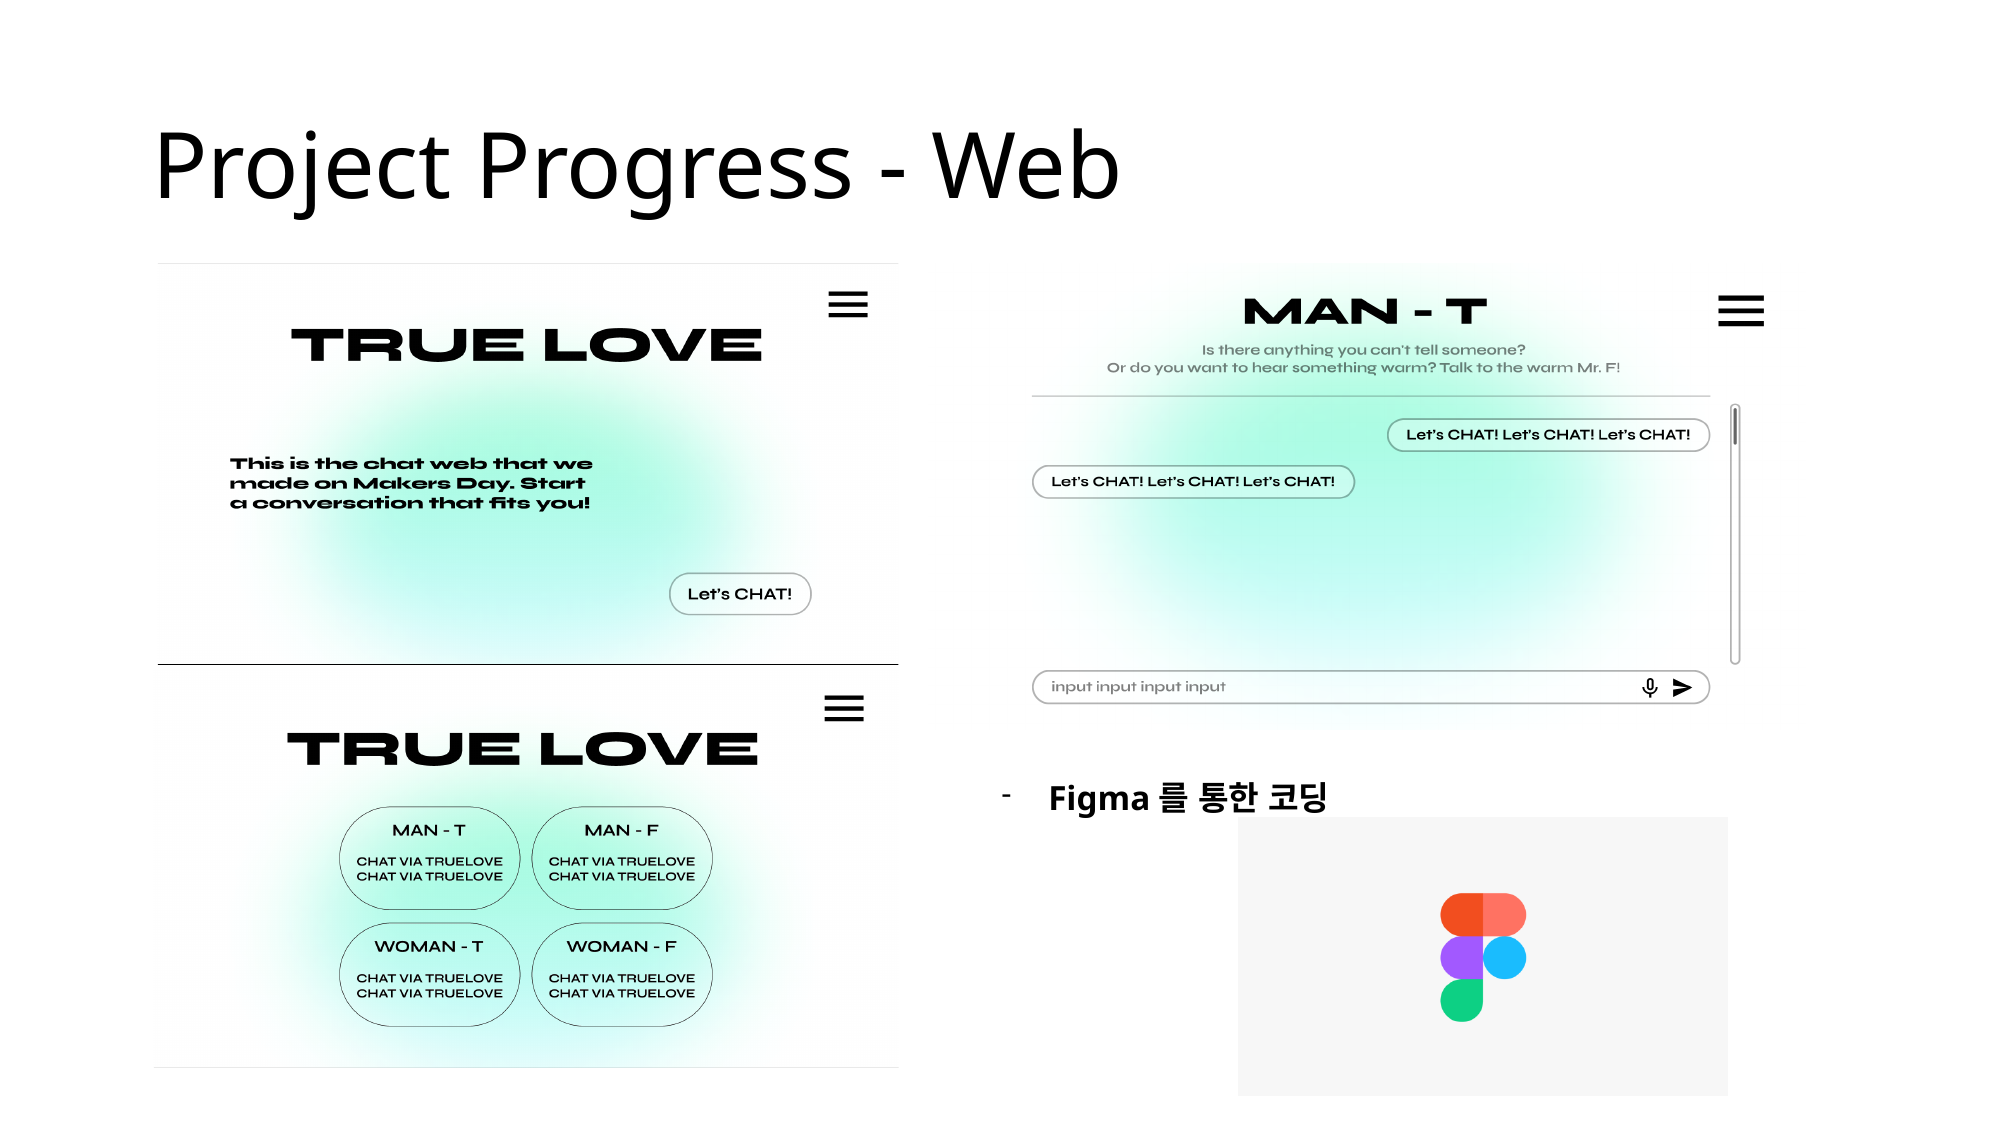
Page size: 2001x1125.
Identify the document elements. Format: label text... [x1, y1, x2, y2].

picture [928, 263, 1806, 730]
text_box Figma를 통한 코딩 [986, 750, 1813, 825]
picture [153, 669, 899, 1068]
title Project Progress - Web [137, 59, 1863, 278]
picture [1238, 817, 1728, 1096]
picture [157, 263, 899, 665]
